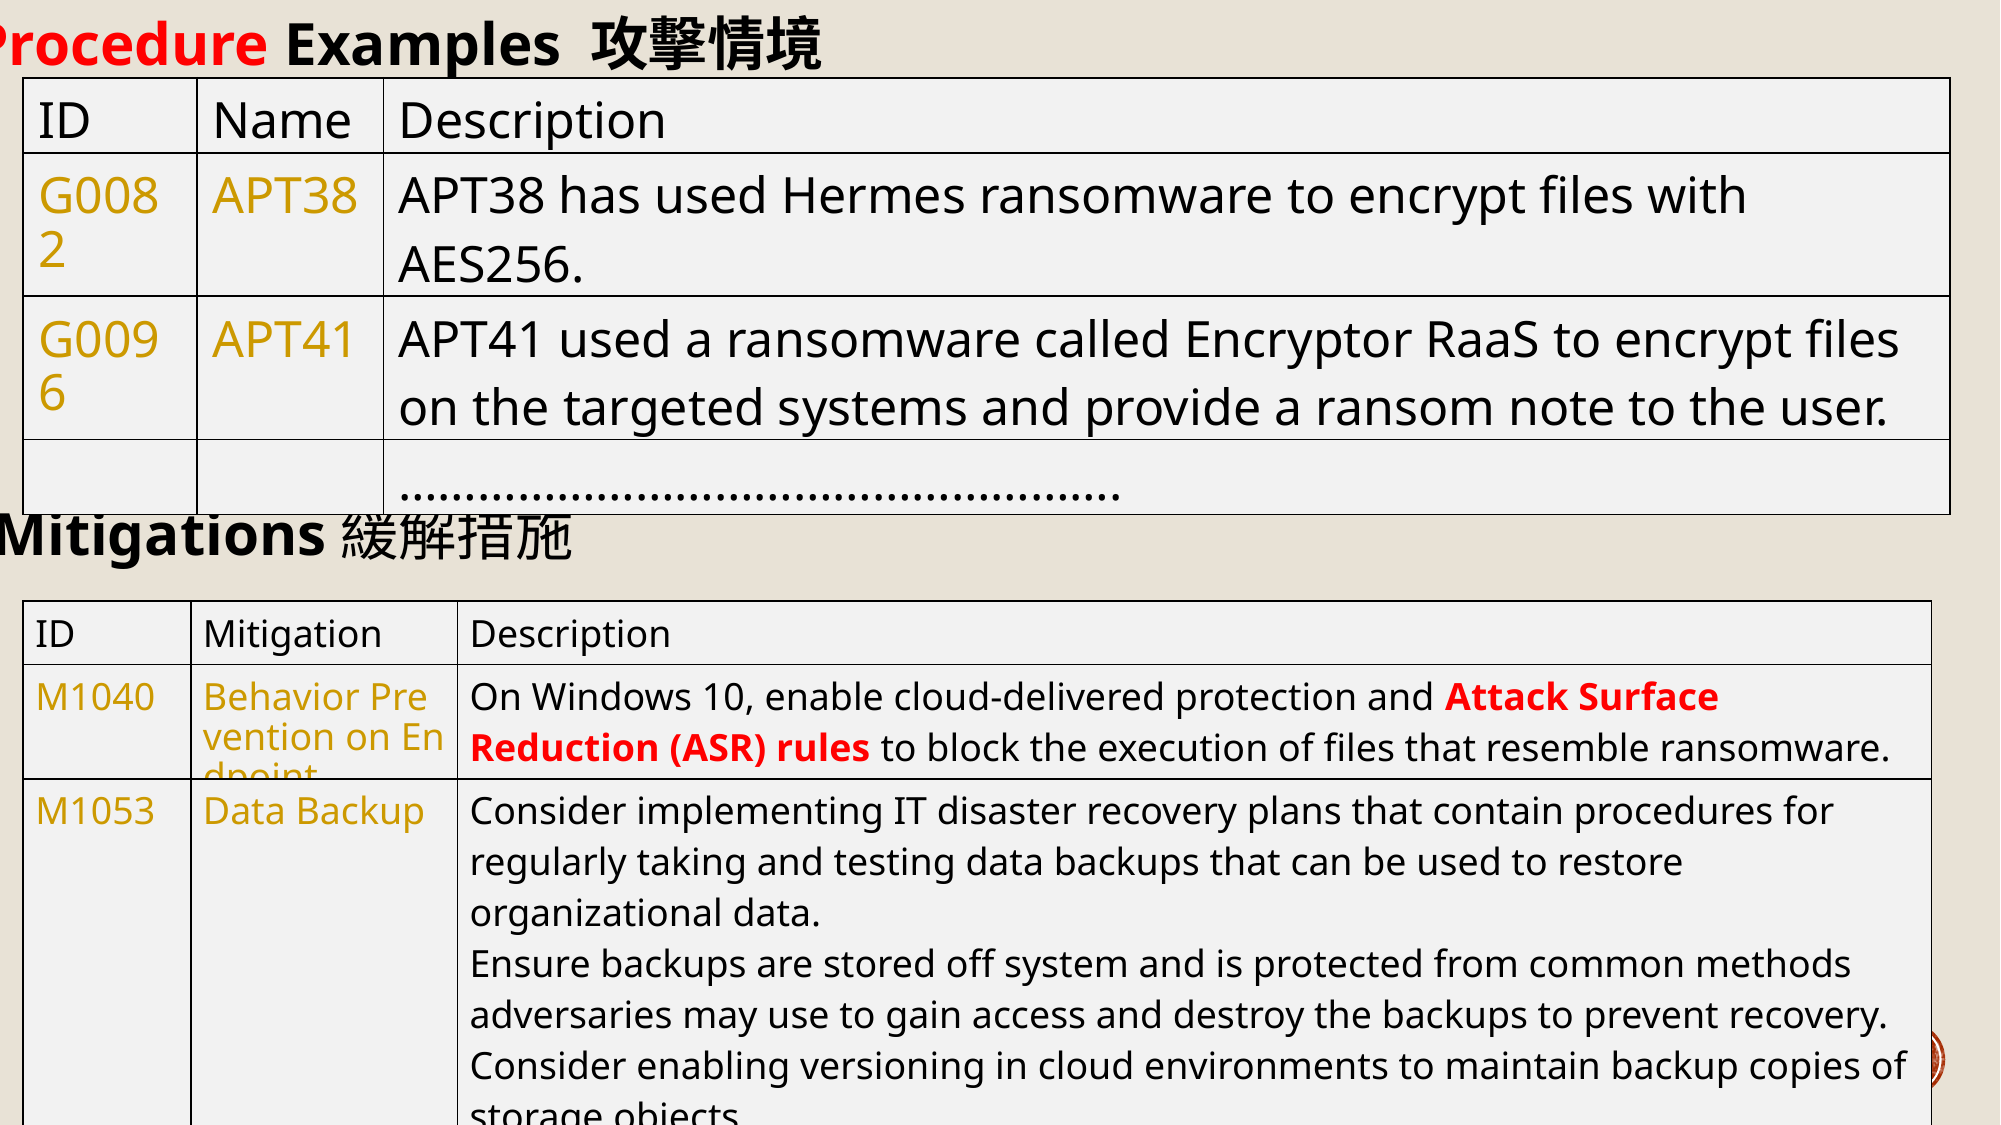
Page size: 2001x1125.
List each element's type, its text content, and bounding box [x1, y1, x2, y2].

text_box Mitigations緩解措施 [0, 489, 589, 575]
slide_number 14 [1855, 1028, 1961, 1089]
table_cell [24, 440, 196, 514]
table_header Mitigation [192, 602, 457, 664]
table_header ID [24, 602, 190, 664]
table_cell Data Backup [192, 780, 457, 1125]
table_cell On Windows 10, enable cloud-delivered protection and Attack Surface Reduction (ASR) rules to block the execution of files that resemble ransomware. [458, 665, 1931, 778]
table_header ID [24, 85, 196, 152]
table_cell APT41 [198, 297, 383, 439]
table_cell APT38 has used Hermes ransomware to encrypt files with AES256. [384, 154, 1949, 295]
table_cell [198, 440, 383, 514]
table_cell APT38 [198, 154, 383, 295]
table_header Name [198, 85, 383, 152]
table_cell ………………………………………………. [384, 440, 1949, 514]
table_cell Consider implementing IT disaster recovery plans that contain procedures for regularly taking and testing data backups that can be used to restore organizational data. Ensure backups are stored off system and is protected from common methods adversaries may use to gain access and destroy the backups to prevent recovery. Consider enabling versioning in cloud environments to maintain backup copies of storage objects. [458, 780, 1931, 1125]
table_cell Behavior Prevention on Endpoint [192, 665, 457, 778]
table_header Description [384, 79, 1949, 152]
table_cell G0096 [24, 297, 196, 439]
table_header Description [458, 602, 1931, 664]
table_cell M1053 [24, 780, 190, 1125]
table_cell APT41 used a ransomware called Encryptor RaaS to encrypt files on the targeted systems and provide a ransom note to the user. [384, 297, 1949, 439]
text_box Procedure Examples 攻擊情境 [0, 0, 839, 85]
table_cell M1040 [24, 665, 190, 778]
table_cell G0082 [24, 154, 196, 295]
